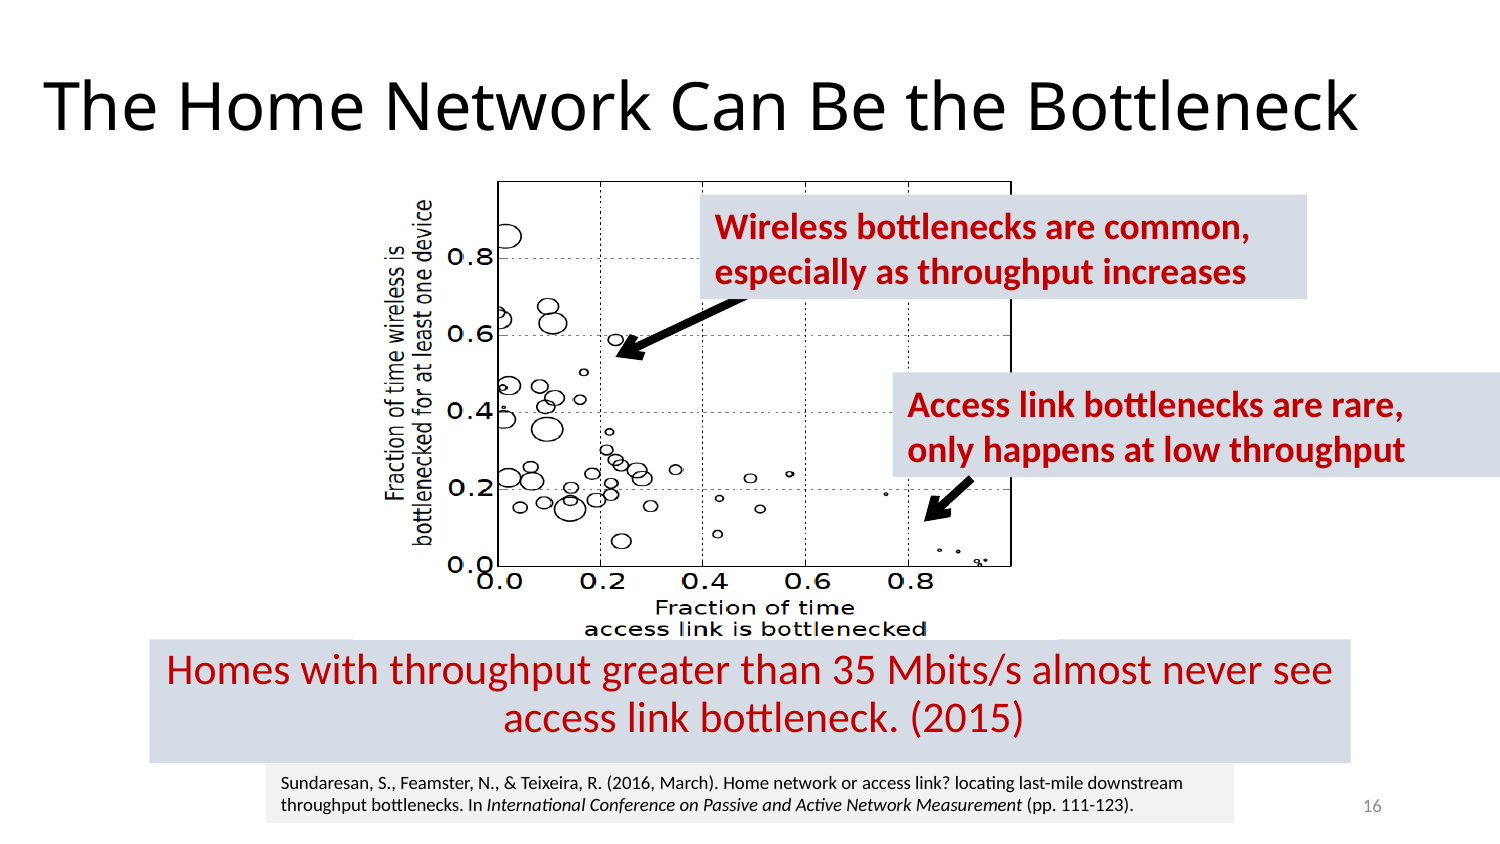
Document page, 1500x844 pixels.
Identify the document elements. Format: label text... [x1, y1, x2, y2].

list Homes with throughput greater than 35 Mbits/s almost never see access link bottleneck. (2015) [149, 639, 1351, 764]
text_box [615, 277, 785, 357]
text_box Sundaresan, S., Feamster, N., & Teixeira, R. (2016, March). Home network or access link? locating last-mile downstream throughput bottlenecks. In International Conference on Passive and Active Network Measurement (pp. 111-123). [265, 763, 1235, 823]
slide_number 16 [1059, 782, 1397, 827]
text_box Access link bottlenecks are rare, only happens at low throughput [1058, 372, 1500, 477]
text_box Wireless bottlenecks are common, especially as throughput increases [1058, 194, 1308, 300]
picture [353, 167, 1058, 640]
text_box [923, 478, 972, 522]
title The Home Network Can Be the Bottleneck [28, 27, 1397, 191]
